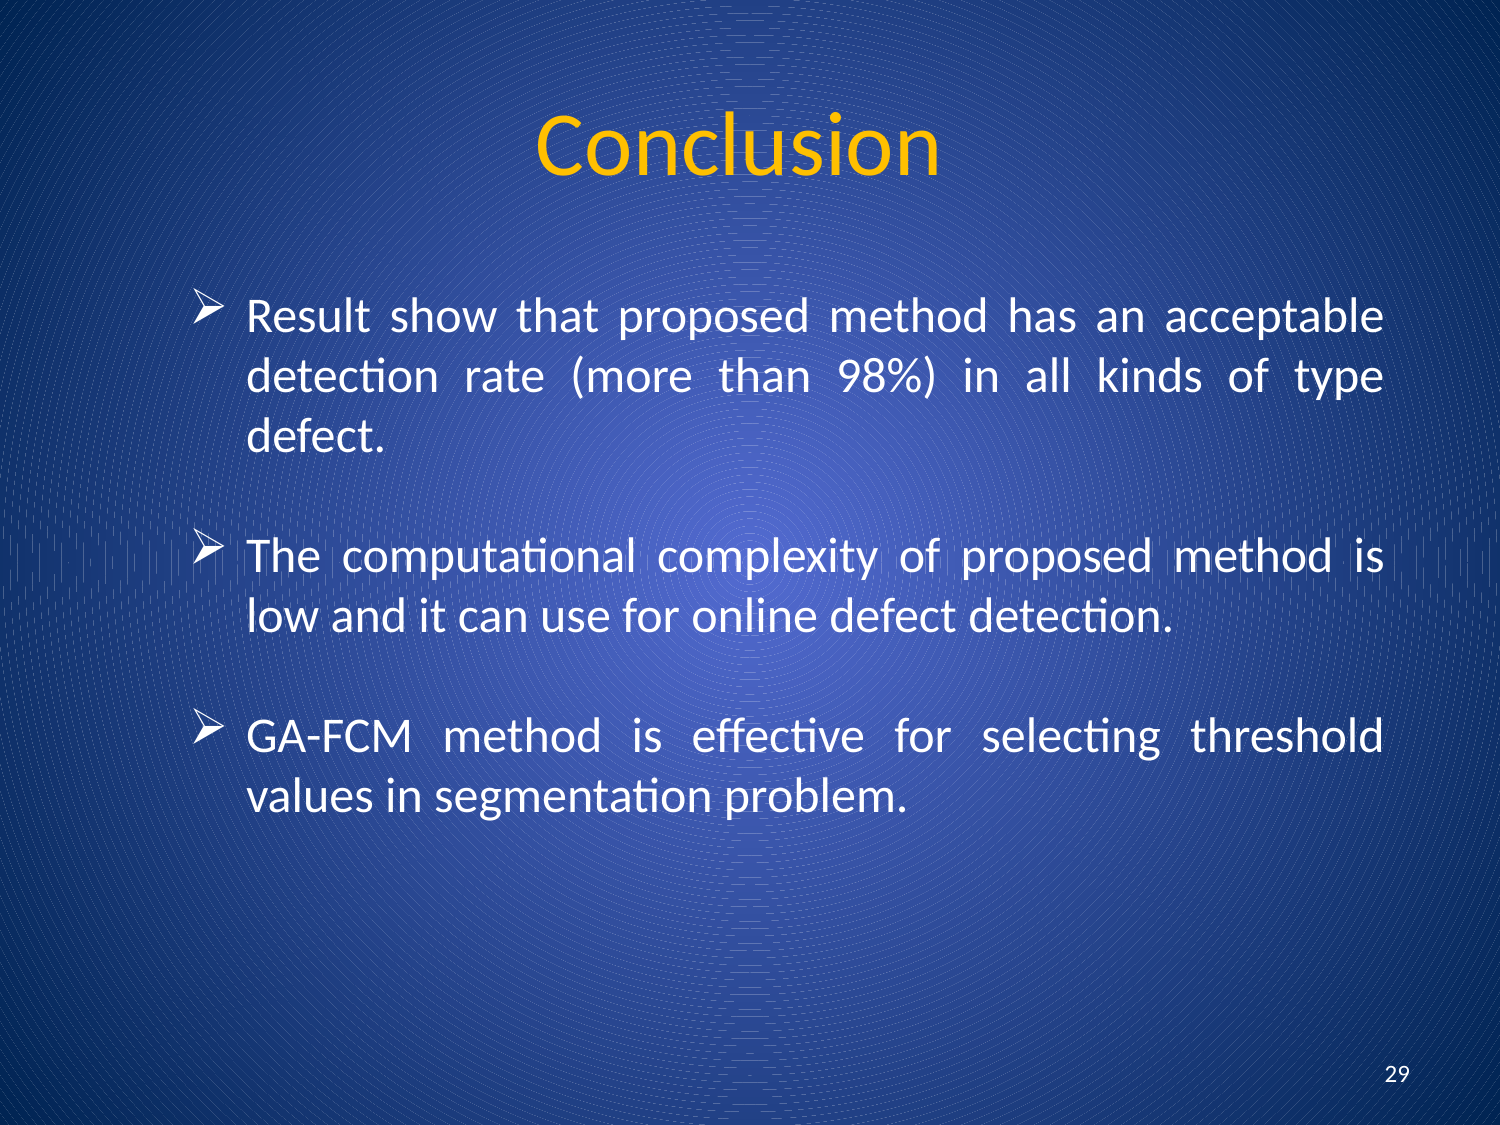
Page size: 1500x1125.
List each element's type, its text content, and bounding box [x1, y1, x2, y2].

title Conclusion [75, 45, 1425, 233]
text_box Result show that proposed method has an acceptable detection rate (more than 98%) in all kinds of type defect. The computational complexity of proposed method is low and it can use for online defect detection. GA-FCM method is effective for selecting threshold values in segmentation problem. [174, 274, 1400, 830]
slide_number 29 [1074, 1042, 1425, 1103]
